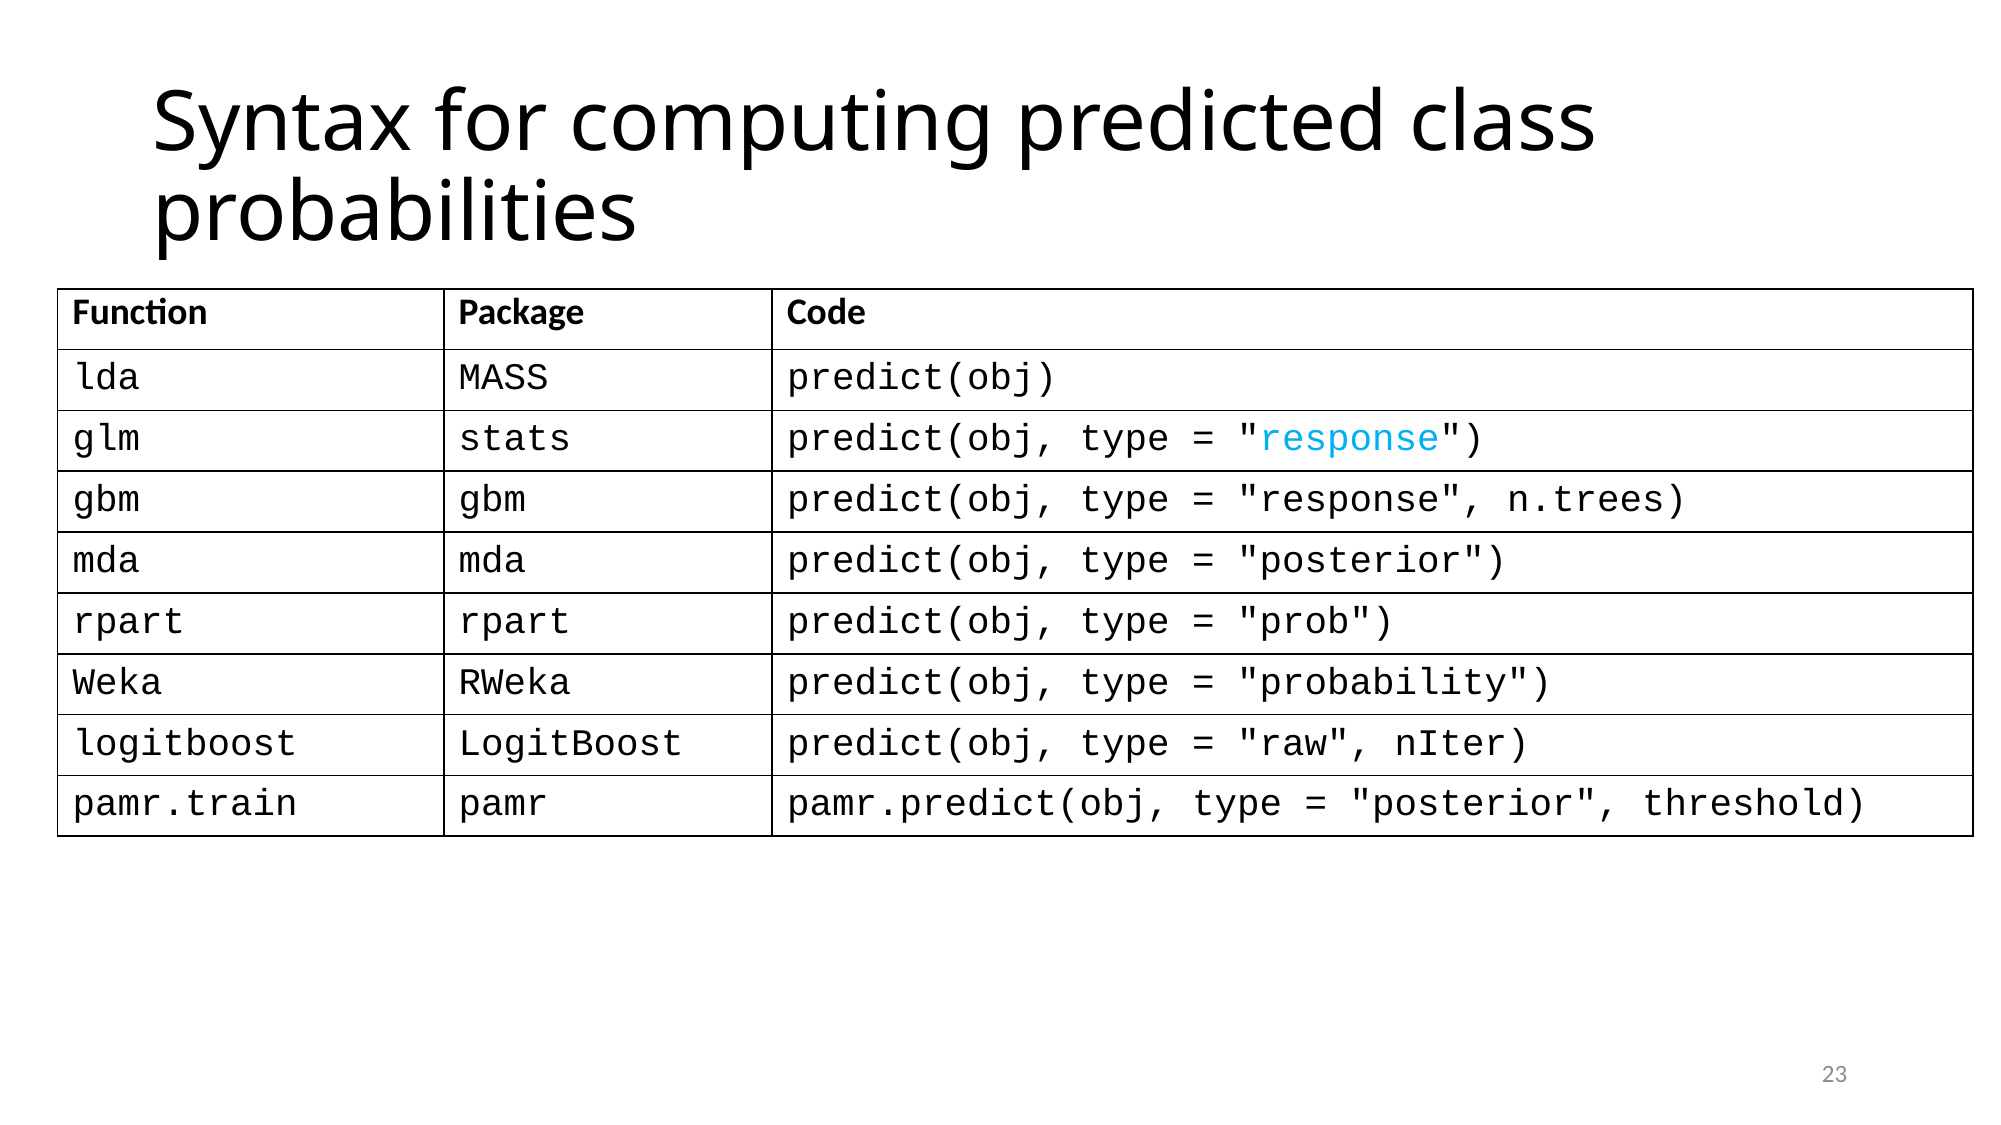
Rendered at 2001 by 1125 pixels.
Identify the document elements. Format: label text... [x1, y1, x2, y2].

table_cell gbm [445, 472, 771, 531]
table_cell predict(obj, type = "prob") [773, 594, 1972, 653]
table_cell predict(obj, type = "response", n.trees) [773, 472, 1972, 531]
table_header Package [445, 290, 771, 349]
table_header Code [773, 290, 1972, 349]
slide_number 23 [1412, 1042, 1863, 1103]
table_cell predict(obj, type = "probability") [773, 655, 1972, 714]
table_cell stats [445, 411, 771, 470]
table_cell pamr.train [58, 776, 443, 835]
table_cell RWeka [445, 655, 771, 714]
table_cell predict(obj) [773, 350, 1972, 410]
table_cell rpart [445, 594, 771, 653]
title Syntax for computing predicted class probabilities [137, 59, 1863, 278]
table_cell MASS [445, 350, 771, 410]
table_cell mda [445, 533, 771, 592]
table_cell glm [58, 411, 443, 470]
table_header Function [58, 290, 443, 349]
table_cell lda [58, 350, 443, 410]
table_cell gbm [58, 472, 443, 531]
table_cell pamr.predict(obj, type = "posterior", threshold) [773, 776, 1972, 835]
table_cell logitboost [58, 715, 443, 775]
table_cell pamr [445, 776, 771, 835]
table_cell predict(obj, type = "posterior") [773, 533, 1972, 592]
table_cell rpart [58, 594, 443, 653]
table_cell predict(obj, type = "raw", nIter) [773, 715, 1972, 775]
table_cell mda [58, 533, 443, 592]
table_cell Weka [58, 655, 443, 714]
table_cell predict(obj, type = "response") [773, 411, 1972, 470]
table_cell LogitBoost [445, 715, 771, 775]
